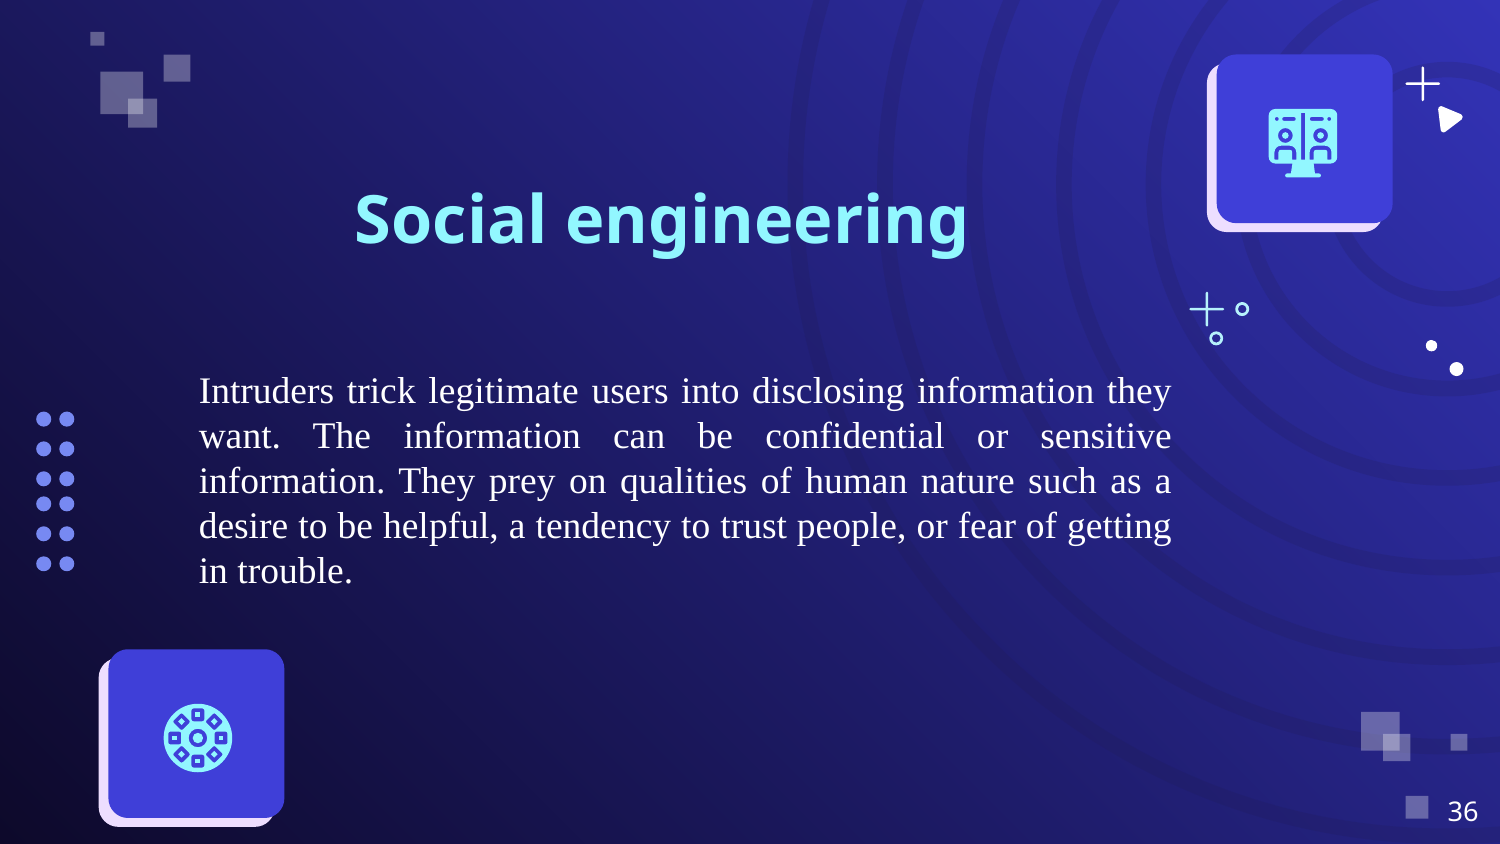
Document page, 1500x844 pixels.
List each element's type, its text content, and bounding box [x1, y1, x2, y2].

slide_number ‹#› [1403, 779, 1494, 844]
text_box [1206, 54, 1393, 233]
text_box Intruders trick legitimate users into disclosing information they want. The information can be confidential or sensitive information. They prey on qualities of human nature such as a desire to be helpful, a tendency to trust people, or fear of getting in trouble. [183, 351, 1188, 607]
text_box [163, 703, 233, 773]
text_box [98, 648, 285, 828]
title Social engineering [30, 177, 1295, 257]
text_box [1268, 108, 1338, 178]
